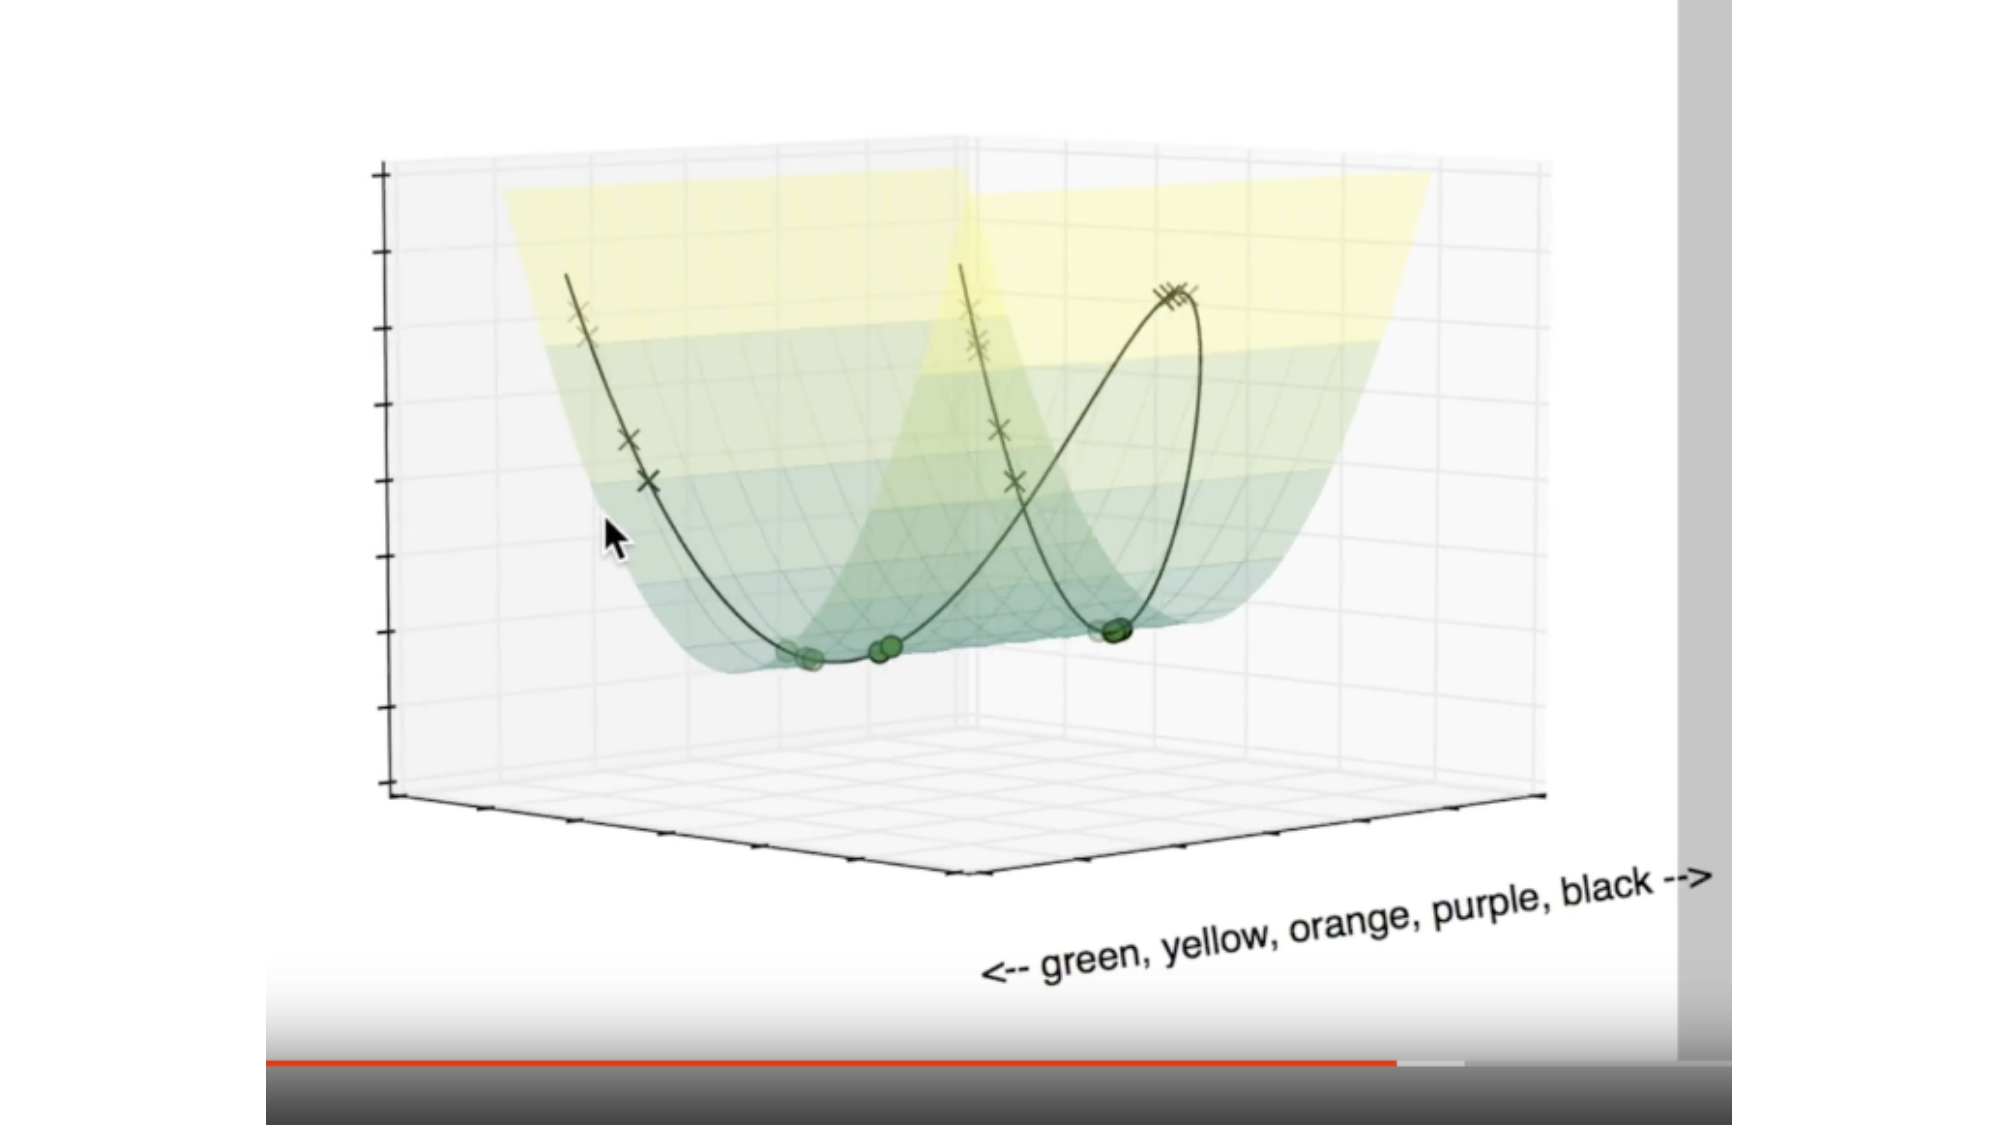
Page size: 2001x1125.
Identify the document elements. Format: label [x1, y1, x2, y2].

picture [266, 0, 1732, 1125]
